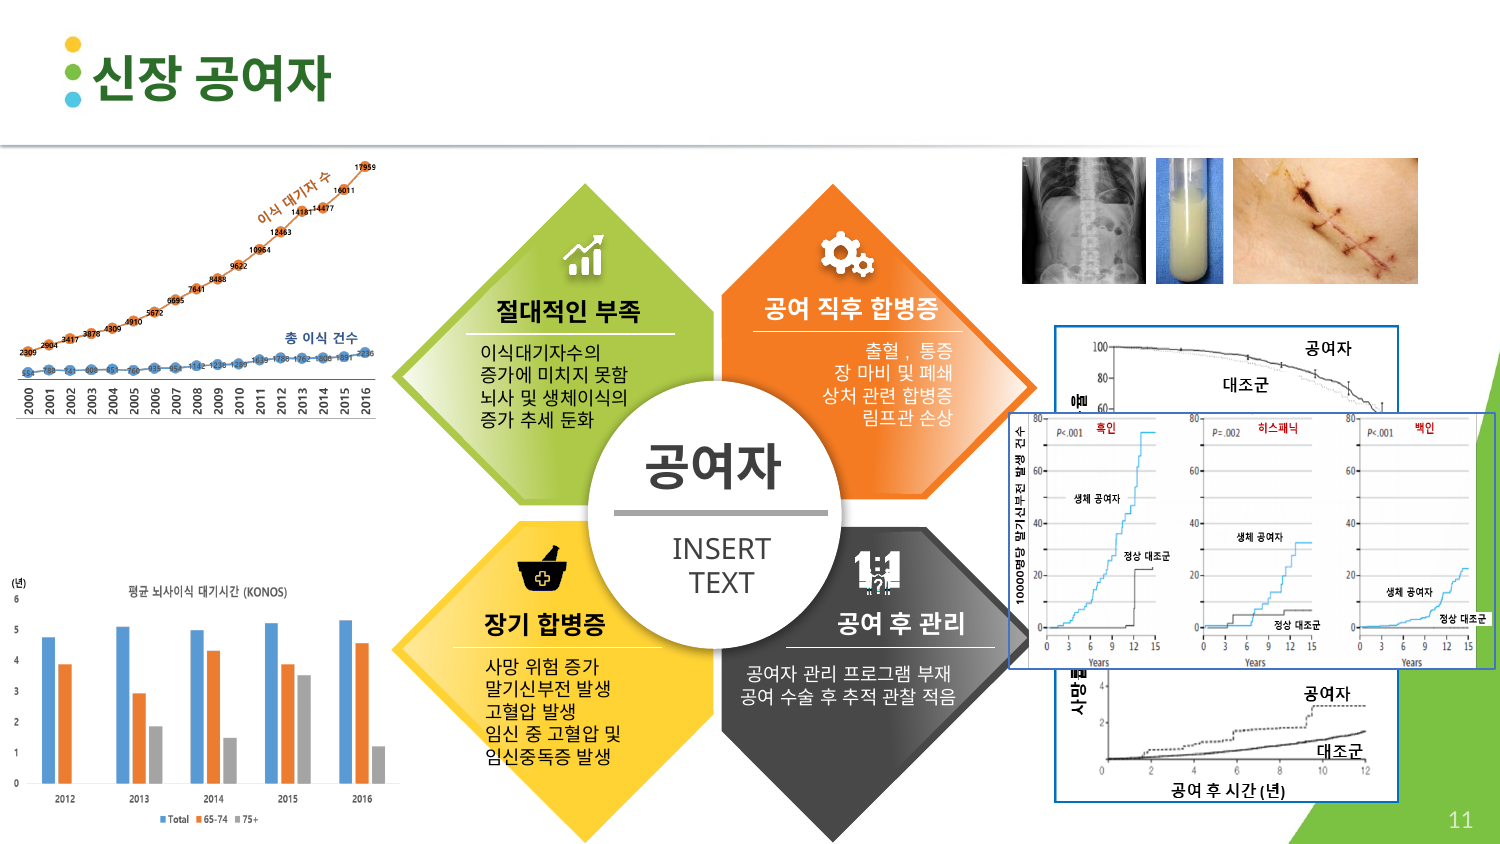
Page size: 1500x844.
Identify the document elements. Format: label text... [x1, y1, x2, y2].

slide_number ‹#› [1361, 795, 1489, 841]
text_box 신장 공여자 [91, 58, 346, 108]
picture [563, 232, 604, 279]
picture [855, 551, 900, 595]
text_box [397, 177, 1033, 844]
picture [821, 231, 875, 277]
picture [0, 0, 1500, 844]
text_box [1022, 157, 1419, 284]
picture [517, 545, 567, 591]
